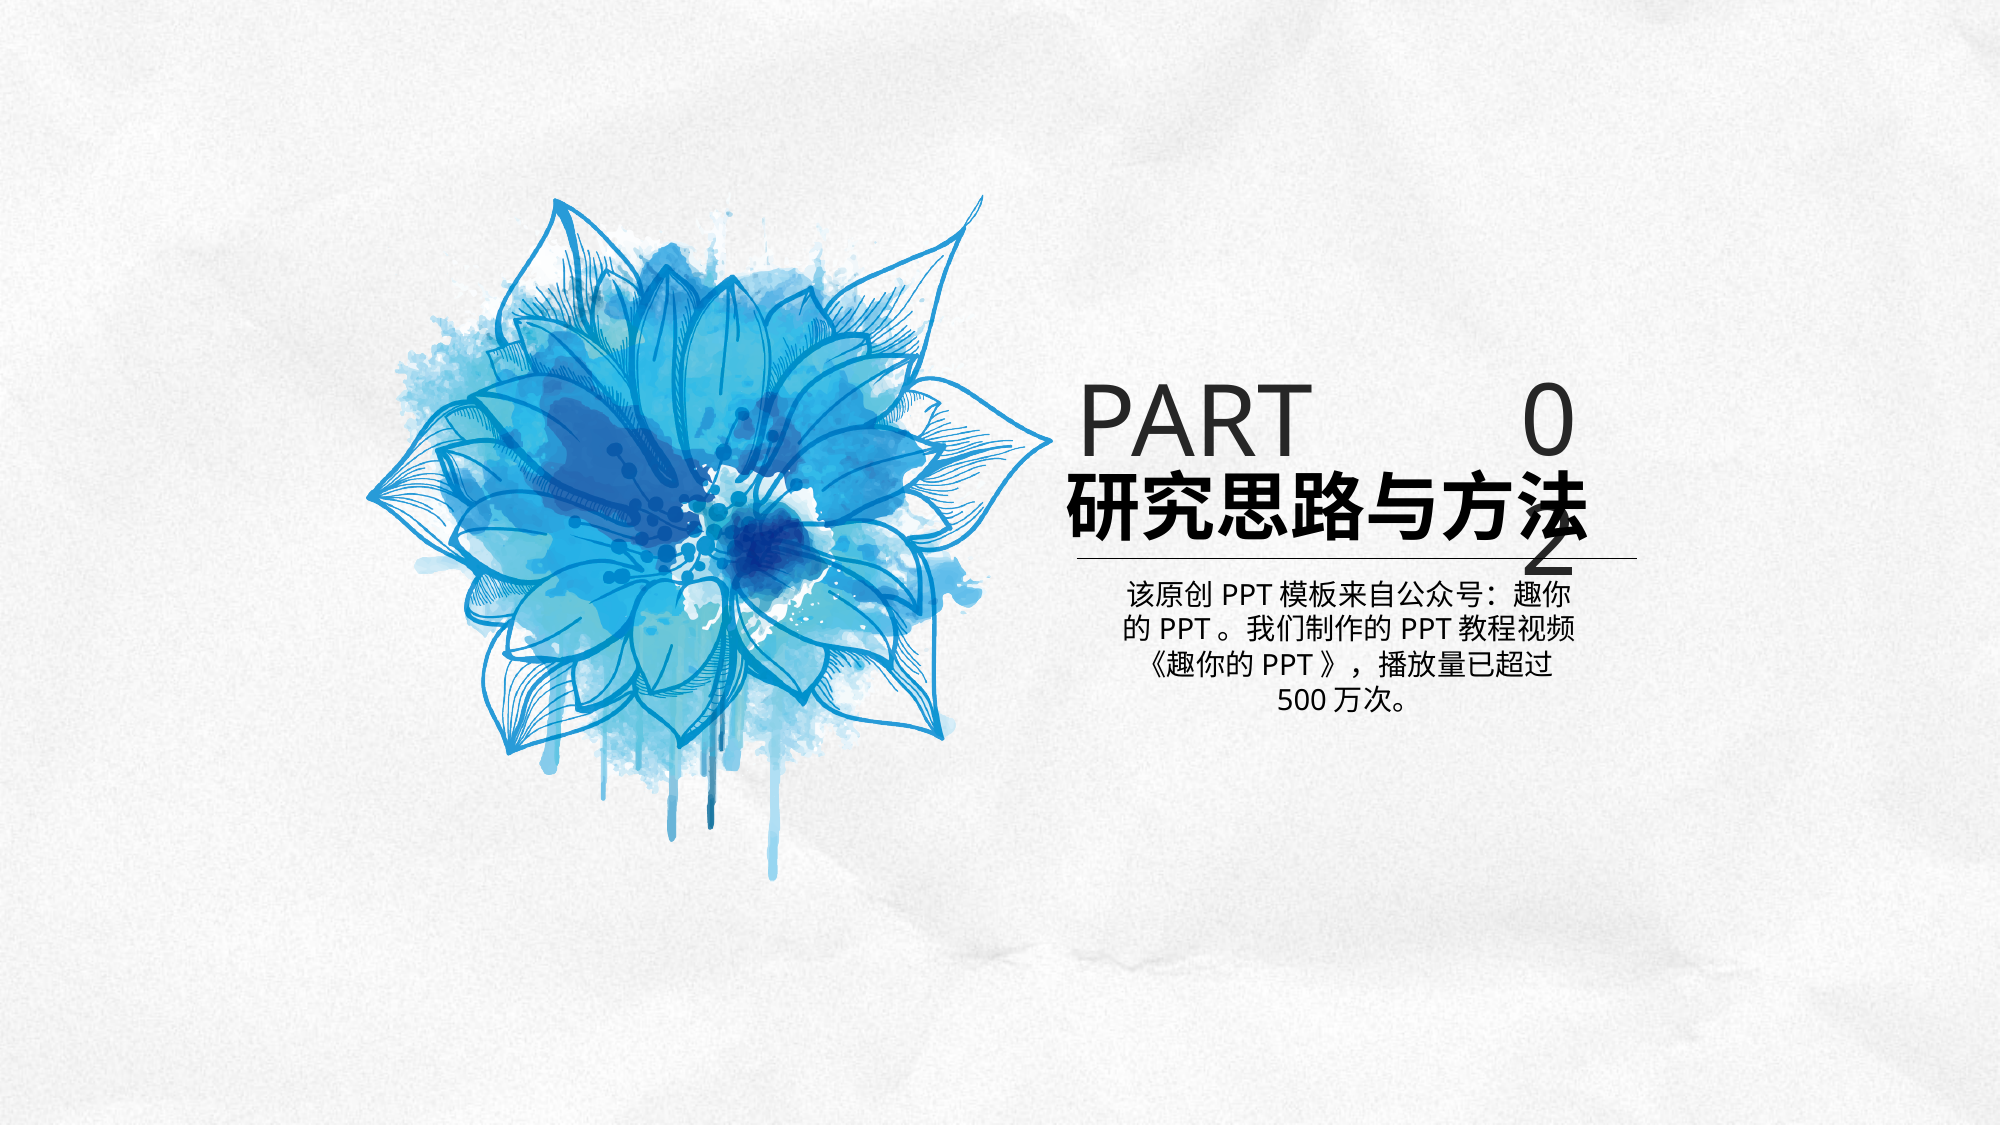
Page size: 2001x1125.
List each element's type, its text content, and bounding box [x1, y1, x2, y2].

text_box PART [1061, 348, 1384, 452]
text_box 研究思路与方法 [1053, 452, 1649, 557]
text_box 该原创PPT模板来自公众号：趣你的PPT。我们制作的PPT教程视频《趣你的PPT》，播放量已超过500万次。 [1113, 575, 1585, 716]
text_box 02 [1506, 348, 1644, 452]
picture [0, 0, 2000, 1125]
text_box 02 [1506, 557, 1644, 604]
